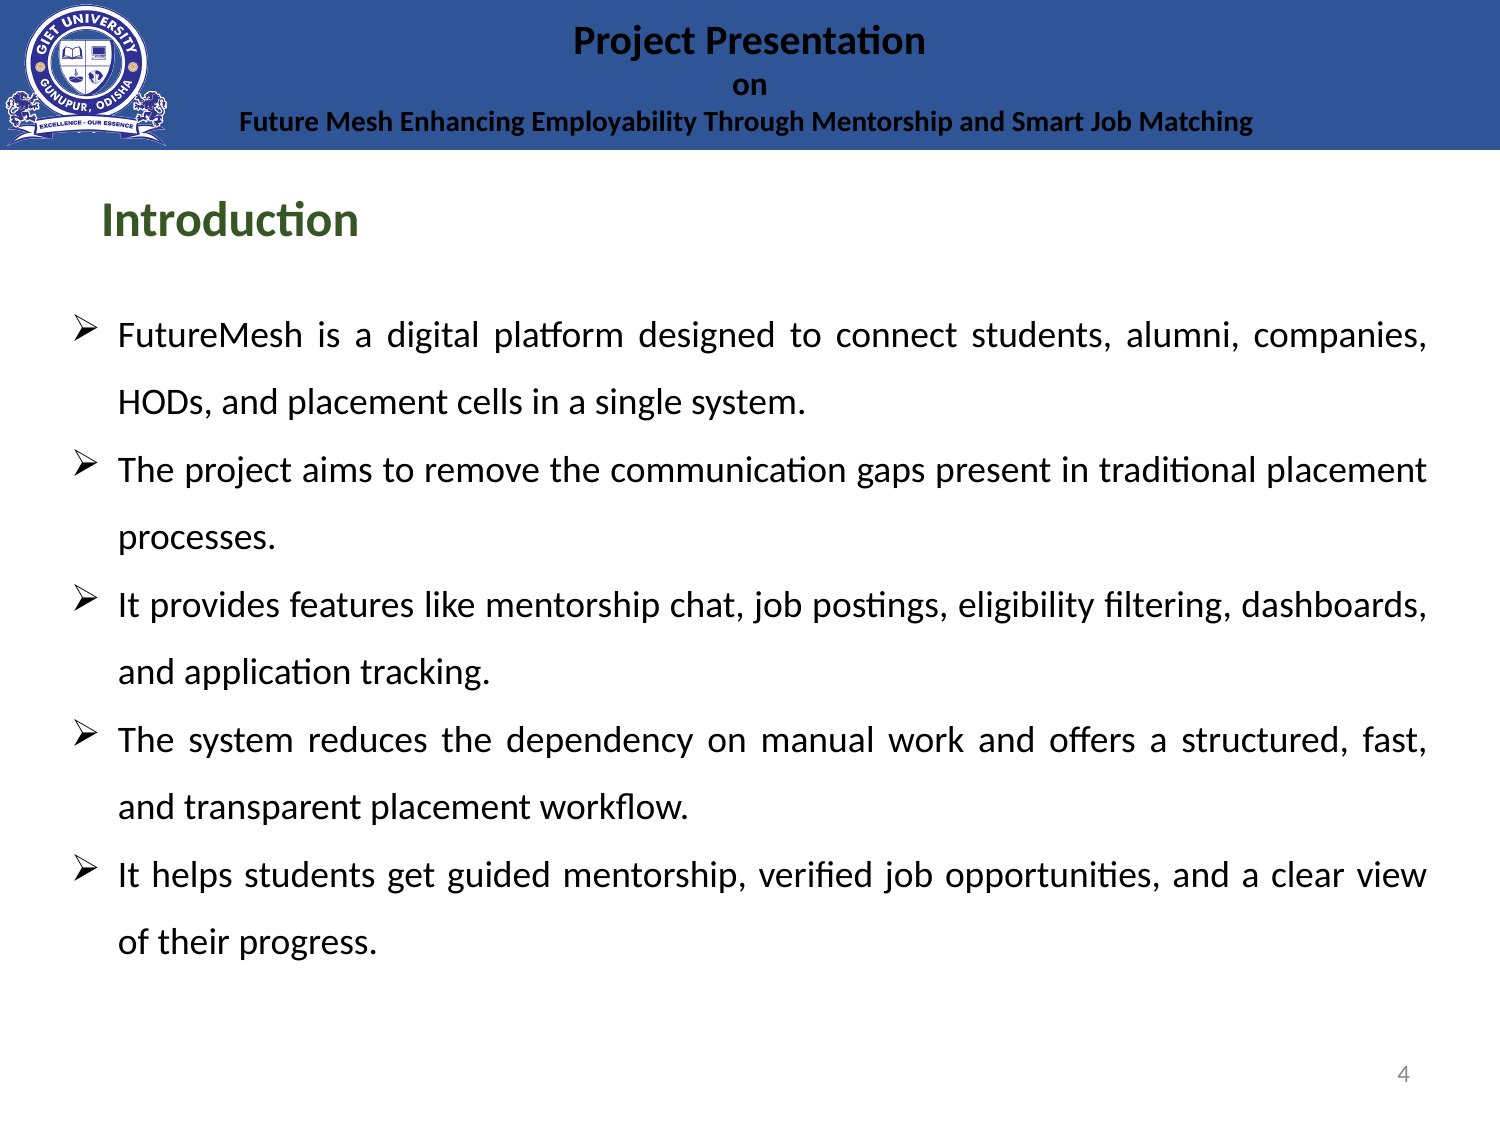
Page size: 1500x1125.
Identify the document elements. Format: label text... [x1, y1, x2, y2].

title Project Presentation on Future Mesh Enhancing Employability Through Mentorship and Smart Job Matching [174, 0, 1500, 150]
text_box Introduction [86, 176, 837, 254]
slide_number 4 [1074, 1042, 1425, 1103]
text_box FutureMesh is a digital platform designed to connect students, alumni, companies, HODs, and placement cells in a single system. The project aims to remove the communication gaps present in traditional placement processes. It provides features like mentorship chat, job postings, eligibility filtering, dashboards, and application tracking. The system reduces the dependency on manual work and offers a structured, fast, and transparent placement workflow. It helps students get guided mentorship, verified job opportunities, and a clear view of their progress. [56, 279, 1444, 970]
picture [0, 0, 174, 151]
